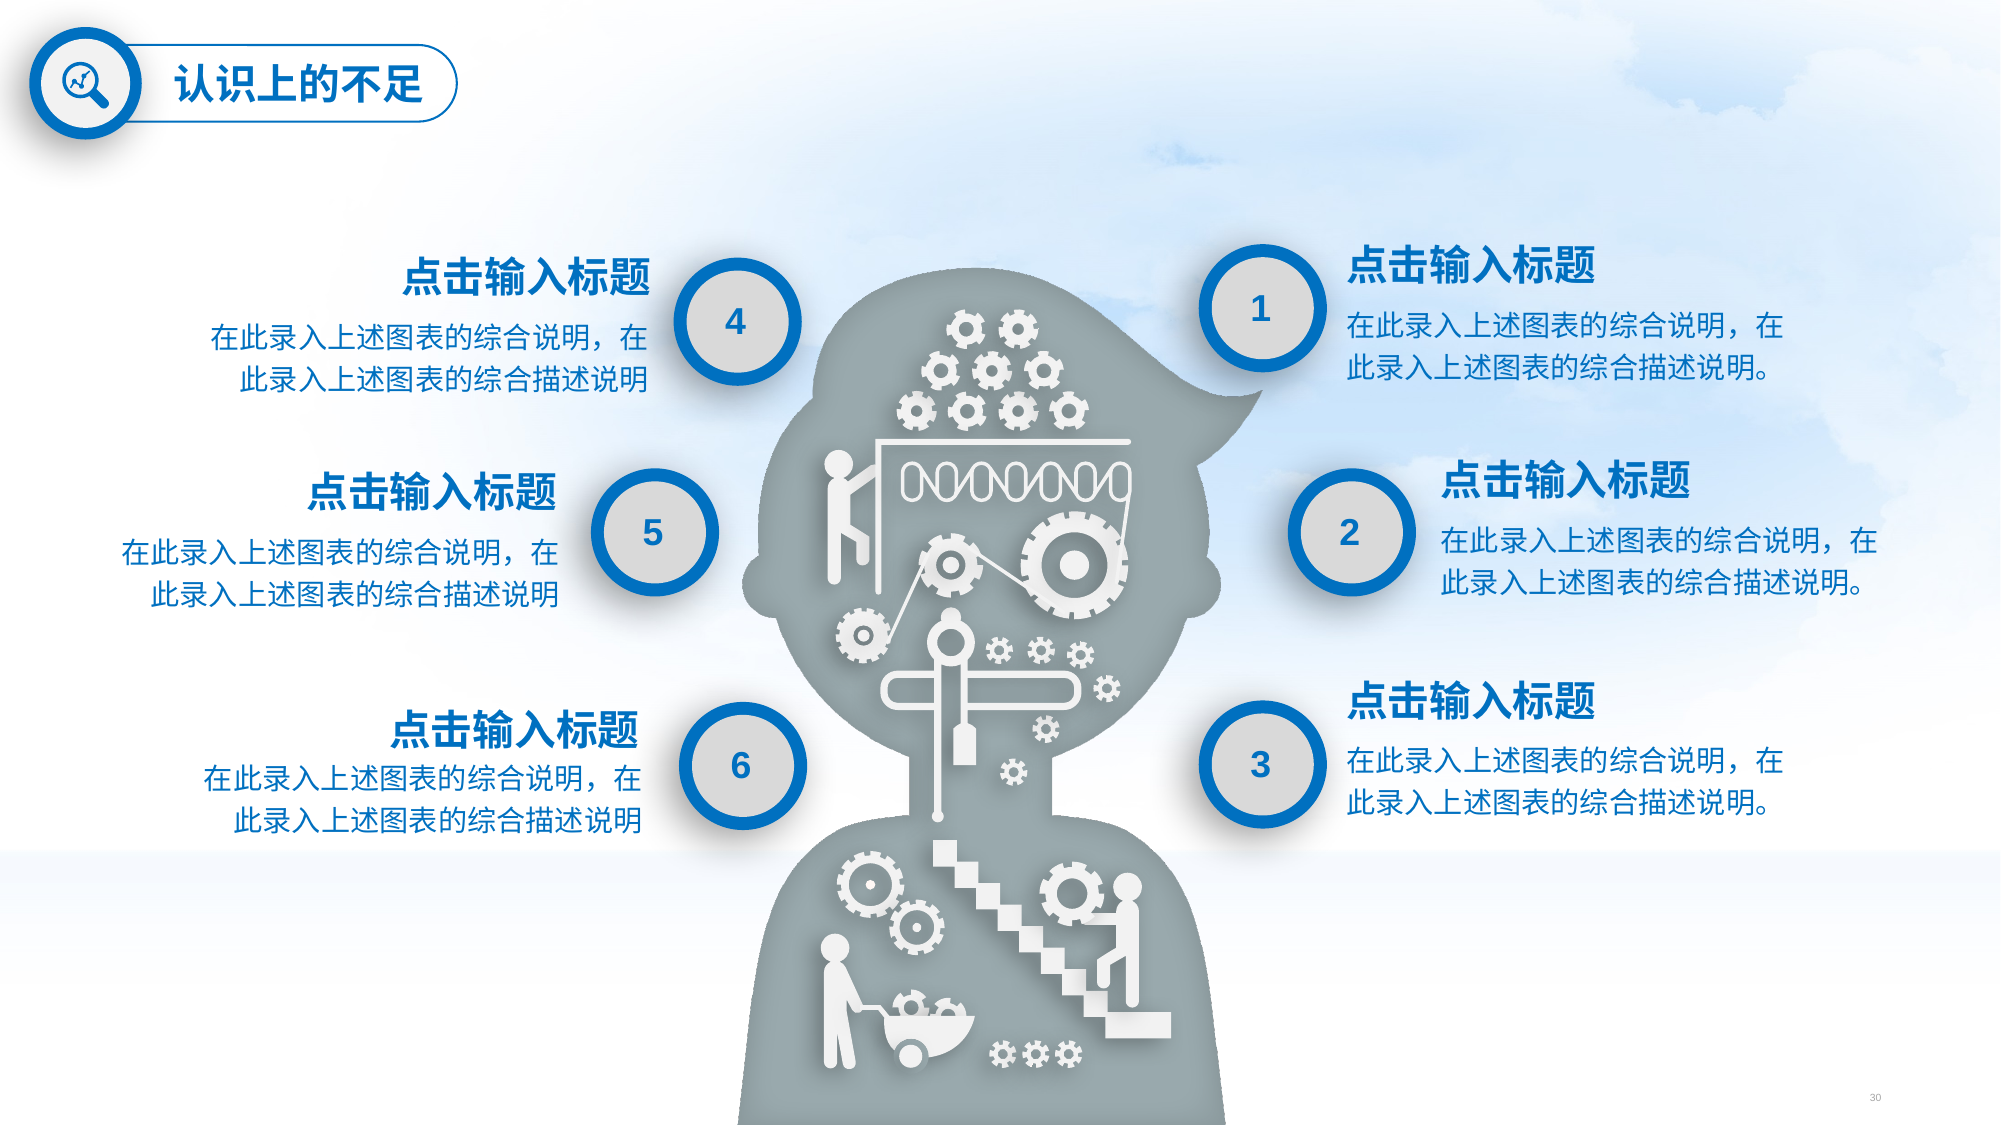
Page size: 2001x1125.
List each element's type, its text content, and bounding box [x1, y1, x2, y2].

text_box 点击输入标题 [1331, 231, 1627, 292]
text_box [1201, 702, 1325, 827]
text_box 点击输入标题 [386, 243, 682, 304]
text_box 点击输入标题 [291, 458, 587, 524]
picture [0, 0, 2001, 1125]
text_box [681, 704, 805, 828]
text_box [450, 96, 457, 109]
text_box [737, 267, 1263, 1125]
text_box 在此录入上述图表的综合说明，在此录入上述图表的综合描述说明 [168, 304, 665, 404]
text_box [1201, 246, 1325, 370]
text_box 点击输入标题 [374, 696, 670, 745]
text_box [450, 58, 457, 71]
text_box [142, 43, 458, 123]
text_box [675, 259, 800, 384]
text_box 点击输入标题 [1425, 446, 1721, 507]
text_box 在此录入上述图表的综合说明，在此录入上述图表的综合描述说明 [78, 519, 575, 619]
text_box 在此录入上述图表的综合说明，在此录入上述图表的综合描述说明。 [1330, 728, 1828, 827]
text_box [1290, 470, 1414, 595]
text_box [593, 470, 717, 595]
text_box 点击输入标题 [1331, 666, 1627, 728]
text_box 在此录入上述图表的综合说明，在此录入上述图表的综合描述说明。 [1330, 292, 1828, 392]
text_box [31, 29, 140, 138]
text_box 在此录入上述图表的综合说明，在此录入上述图表的综合描述说明 [161, 745, 658, 845]
text_box 在此录入上述图表的综合说明，在此录入上述图表的综合描述说明。 [1425, 507, 1922, 607]
